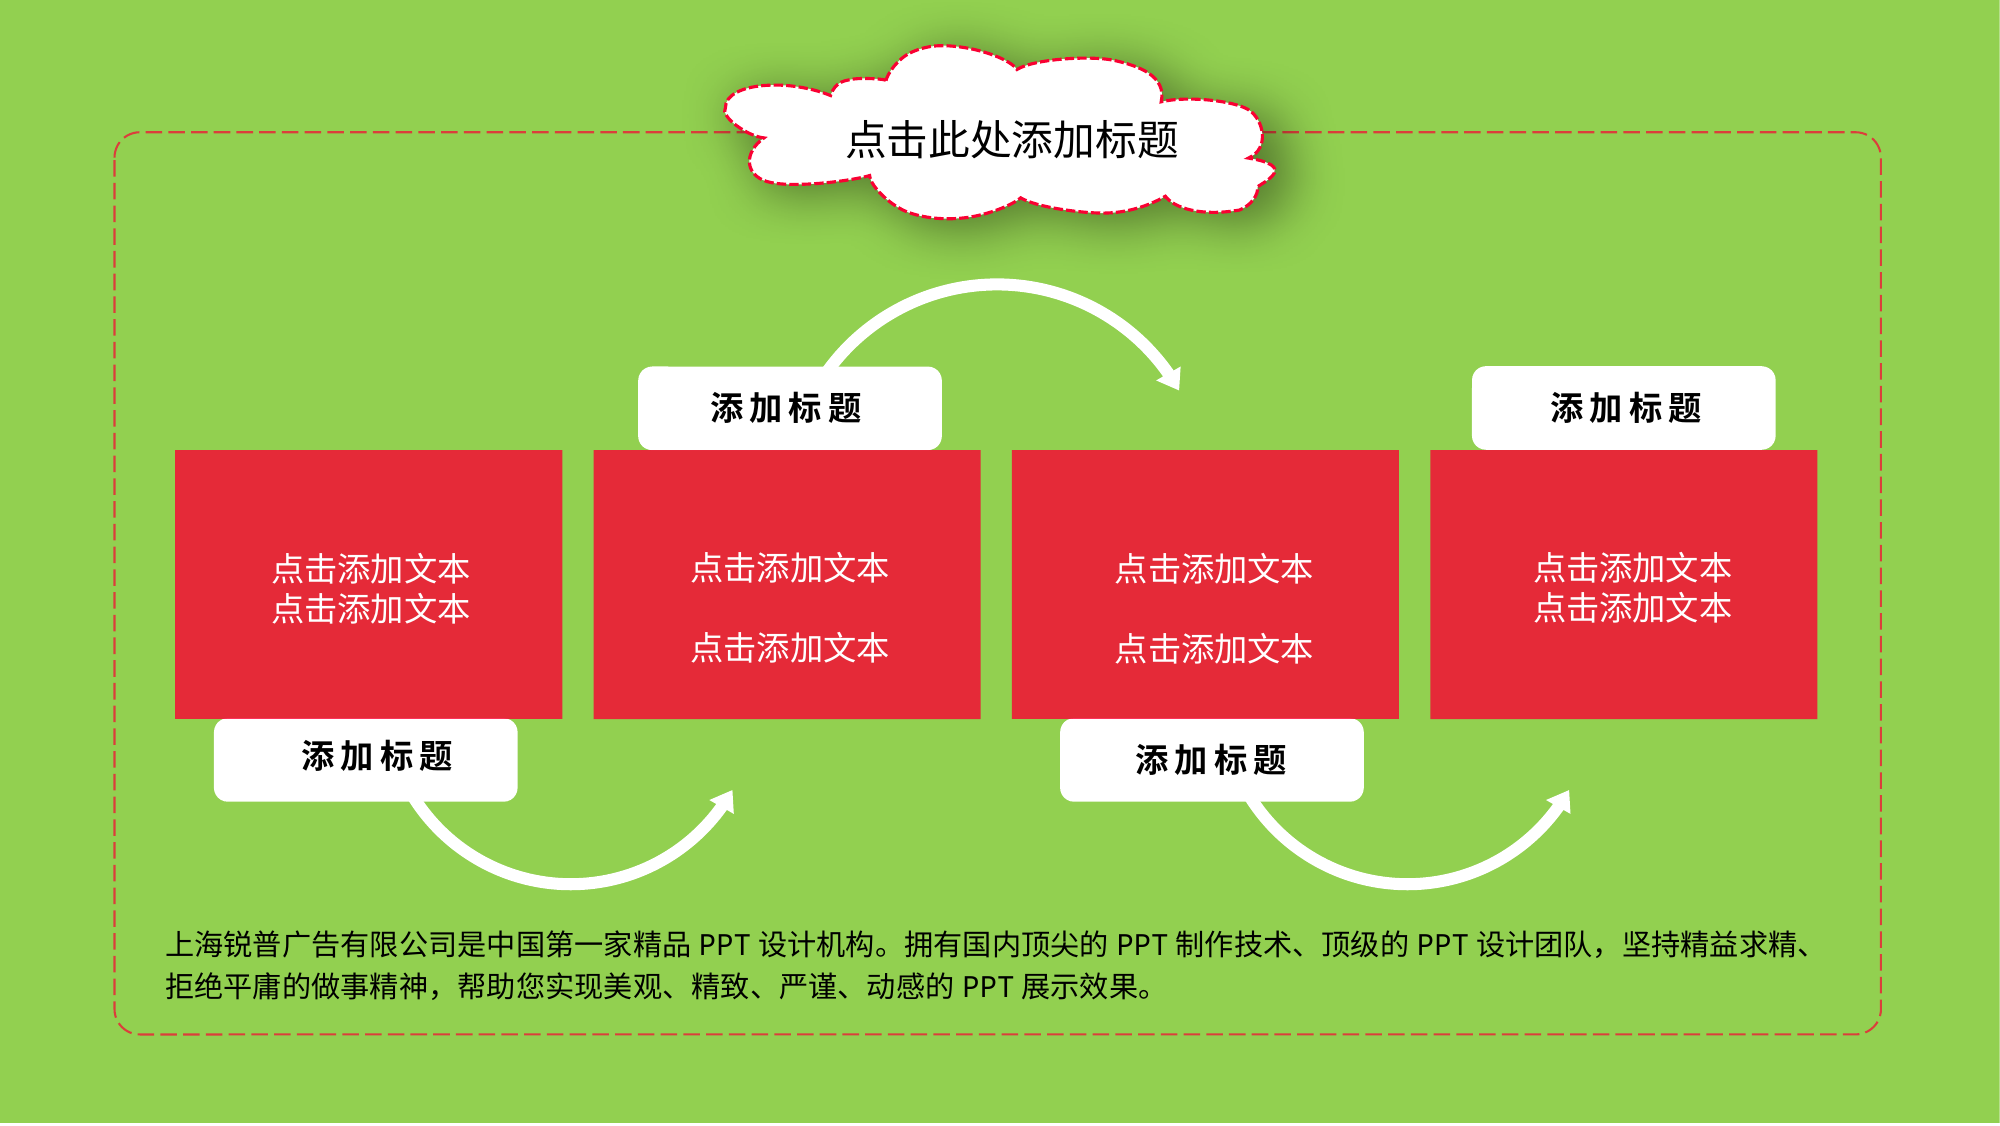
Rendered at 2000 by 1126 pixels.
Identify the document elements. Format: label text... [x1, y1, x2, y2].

text_box [1244, 788, 1572, 892]
text_box 上海锐普广告有限公司是中国第一家精品PPT设计机构。拥有国内顶尖的PPT制作技术、顶级的PPT设计团队，坚持精益求精、拒绝平庸的做事精神，帮助您实现美观、精致、严谨、动感的PPT展示效果。 [150, 911, 1844, 1011]
text_box [822, 277, 1182, 392]
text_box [724, 45, 1275, 219]
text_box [1011, 450, 1399, 802]
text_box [1430, 366, 1826, 720]
text_box [408, 788, 735, 892]
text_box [175, 450, 563, 802]
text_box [593, 366, 981, 720]
